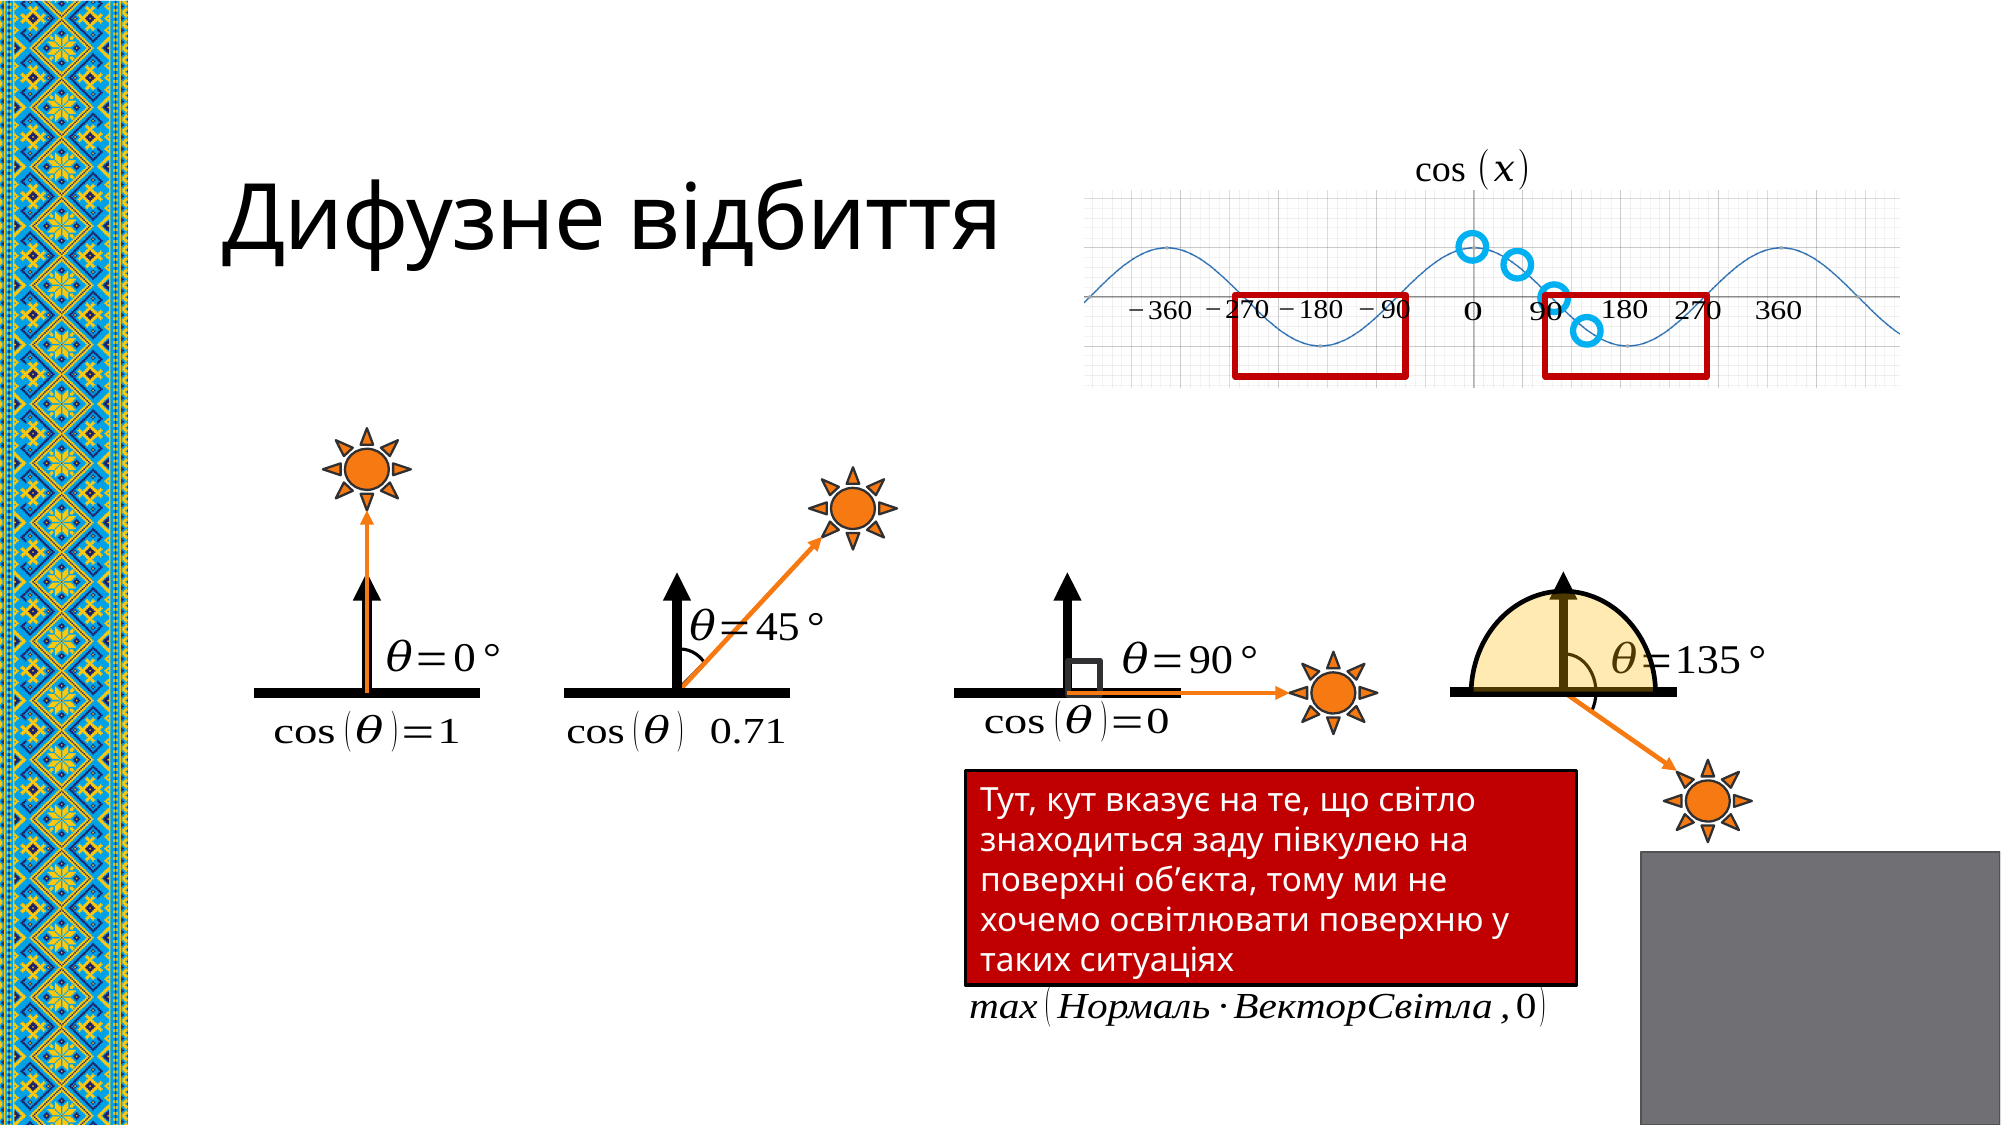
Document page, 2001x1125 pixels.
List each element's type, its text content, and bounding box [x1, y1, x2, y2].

picture [21, 778, 45, 800]
picture [14, 690, 26, 711]
text_box [1301, 662, 1366, 724]
picture [22, 897, 44, 919]
picture [79, 1016, 102, 1037]
picture [14, 809, 25, 830]
picture [14, 1105, 25, 1124]
text_box [820, 478, 886, 551]
picture [14, 453, 25, 474]
text_box [1571, 590, 1657, 686]
picture [98, 1046, 110, 1067]
picture [99, 453, 110, 474]
text_box [1326, 716, 1341, 736]
picture [99, 156, 110, 177]
picture [14, 631, 25, 652]
picture [79, 482, 101, 504]
picture [14, 927, 25, 948]
picture [14, 156, 25, 177]
text_box [1662, 793, 1683, 808]
picture [98, 927, 110, 948]
picture [14, 334, 25, 355]
picture [79, 126, 101, 148]
picture [14, 987, 25, 1008]
text_box [878, 501, 899, 516]
picture [78, 8, 102, 29]
picture [14, 868, 26, 889]
picture [30, 2, 93, 1124]
picture [78, 245, 102, 266]
picture [79, 660, 101, 681]
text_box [1563, 700, 1677, 771]
picture [79, 542, 101, 563]
picture [79, 838, 101, 859]
picture [78, 186, 102, 207]
picture [120, 2, 128, 1124]
text_box [1675, 770, 1740, 832]
picture [98, 275, 110, 296]
picture [21, 185, 45, 208]
picture [21, 956, 45, 978]
text_box [807, 501, 828, 516]
picture [78, 779, 102, 800]
picture [21, 245, 45, 267]
picture [22, 541, 44, 563]
picture [98, 690, 110, 711]
text_box [359, 426, 375, 446]
picture [0, 2, 11, 1124]
picture [21, 7, 45, 30]
picture [14, 215, 25, 237]
picture [1084, 190, 1900, 388]
picture [79, 67, 101, 89]
picture [98, 868, 110, 889]
picture [99, 809, 110, 830]
text_box [334, 439, 413, 510]
picture [98, 97, 110, 118]
picture [99, 987, 110, 1008]
text_box Тут, кут вказує на те, що світло знаходиться заду півкулею на поверхні об’єкта, тому ми не хочемо освітлювати поверхню у таких ситуаціях [965, 770, 1577, 986]
picture [14, 1046, 25, 1067]
picture [99, 393, 110, 415]
picture [14, 749, 25, 770]
picture [22, 363, 45, 385]
text_box [1358, 685, 1379, 700]
picture [79, 1076, 101, 1096]
picture [79, 364, 102, 385]
picture [22, 660, 44, 682]
text_box [1074, 659, 1101, 687]
picture [22, 126, 44, 148]
picture [14, 571, 25, 592]
picture [14, 393, 25, 415]
picture [99, 571, 110, 592]
picture [99, 631, 110, 652]
picture [98, 512, 110, 533]
picture [22, 719, 44, 741]
picture [78, 423, 102, 444]
picture [99, 37, 110, 59]
picture [21, 600, 45, 623]
text_box [1326, 650, 1341, 670]
picture [99, 1105, 110, 1124]
picture [22, 304, 44, 326]
picture [79, 898, 101, 919]
picture [79, 304, 101, 326]
picture [14, 275, 25, 296]
text_box [1700, 824, 1716, 844]
picture [99, 215, 110, 237]
title Дифузне відбиття [206, 60, 1797, 278]
text_box [1700, 758, 1716, 778]
picture [14, 37, 25, 59]
picture [21, 1016, 45, 1038]
picture [22, 482, 44, 504]
picture [98, 334, 110, 355]
picture [22, 67, 44, 89]
text_box [845, 466, 861, 485]
picture [78, 601, 102, 622]
picture [22, 838, 44, 860]
text_box [321, 462, 342, 477]
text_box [676, 536, 823, 694]
picture [78, 957, 102, 978]
picture [14, 97, 25, 118]
picture [22, 1075, 44, 1097]
picture [79, 720, 102, 741]
text_box [1732, 793, 1754, 808]
picture [21, 422, 45, 445]
text_box [1291, 685, 1309, 700]
picture [99, 749, 110, 770]
picture [14, 512, 25, 533]
text_box [1470, 590, 1556, 687]
